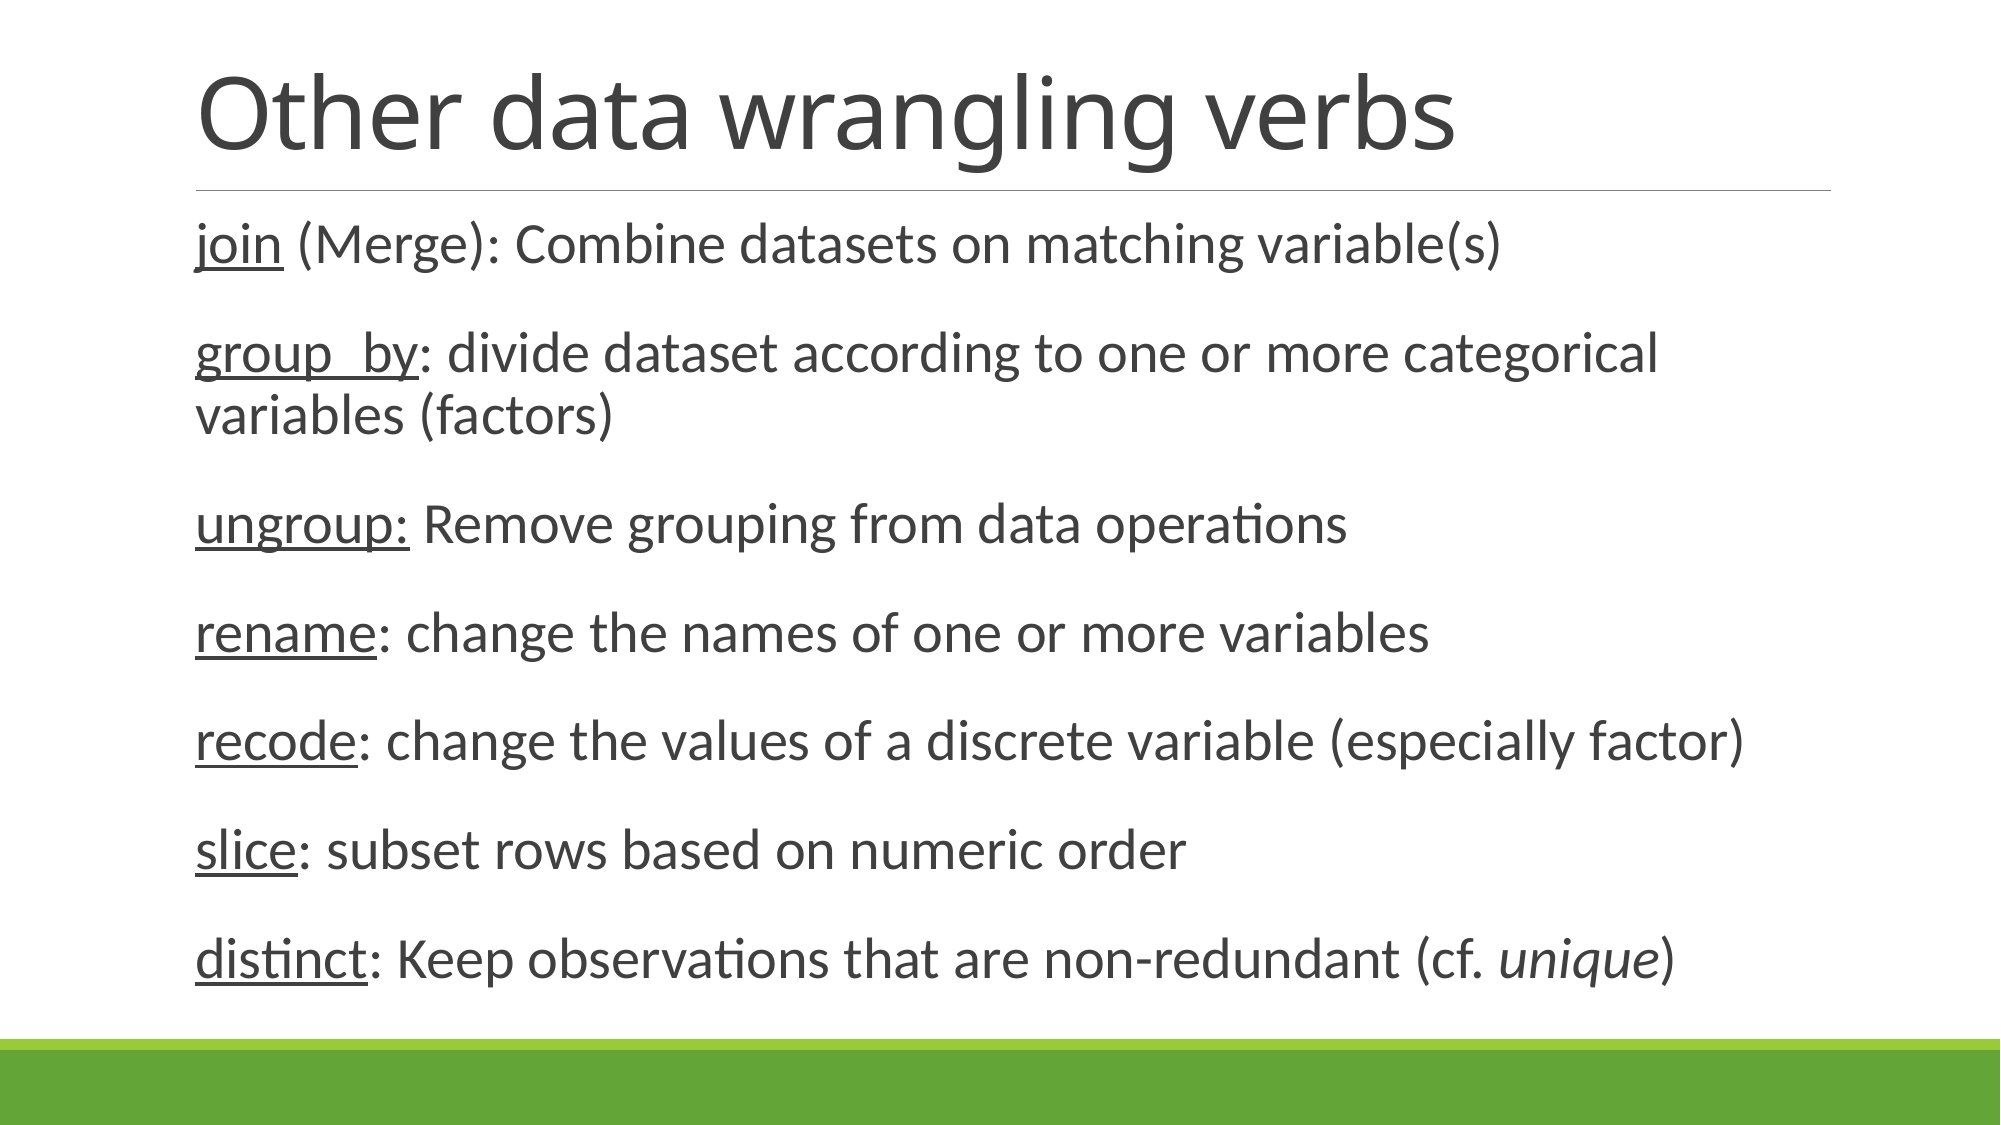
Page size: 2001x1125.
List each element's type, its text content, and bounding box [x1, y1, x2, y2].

list join (Merge): Combine datasets on matching variable(s) group_by: divide dataset according to one or more categorical variables (factors) ungroup: Remove grouping from data operations rename: change the names of one or more variables recode: change the values of a discrete variable (especially factor) slice: subset rows based on numeric order distinct: Keep observations that are non-redundant (cf. unique) [180, 205, 1830, 1025]
title Other data wrangling verbs [180, 47, 1830, 178]
